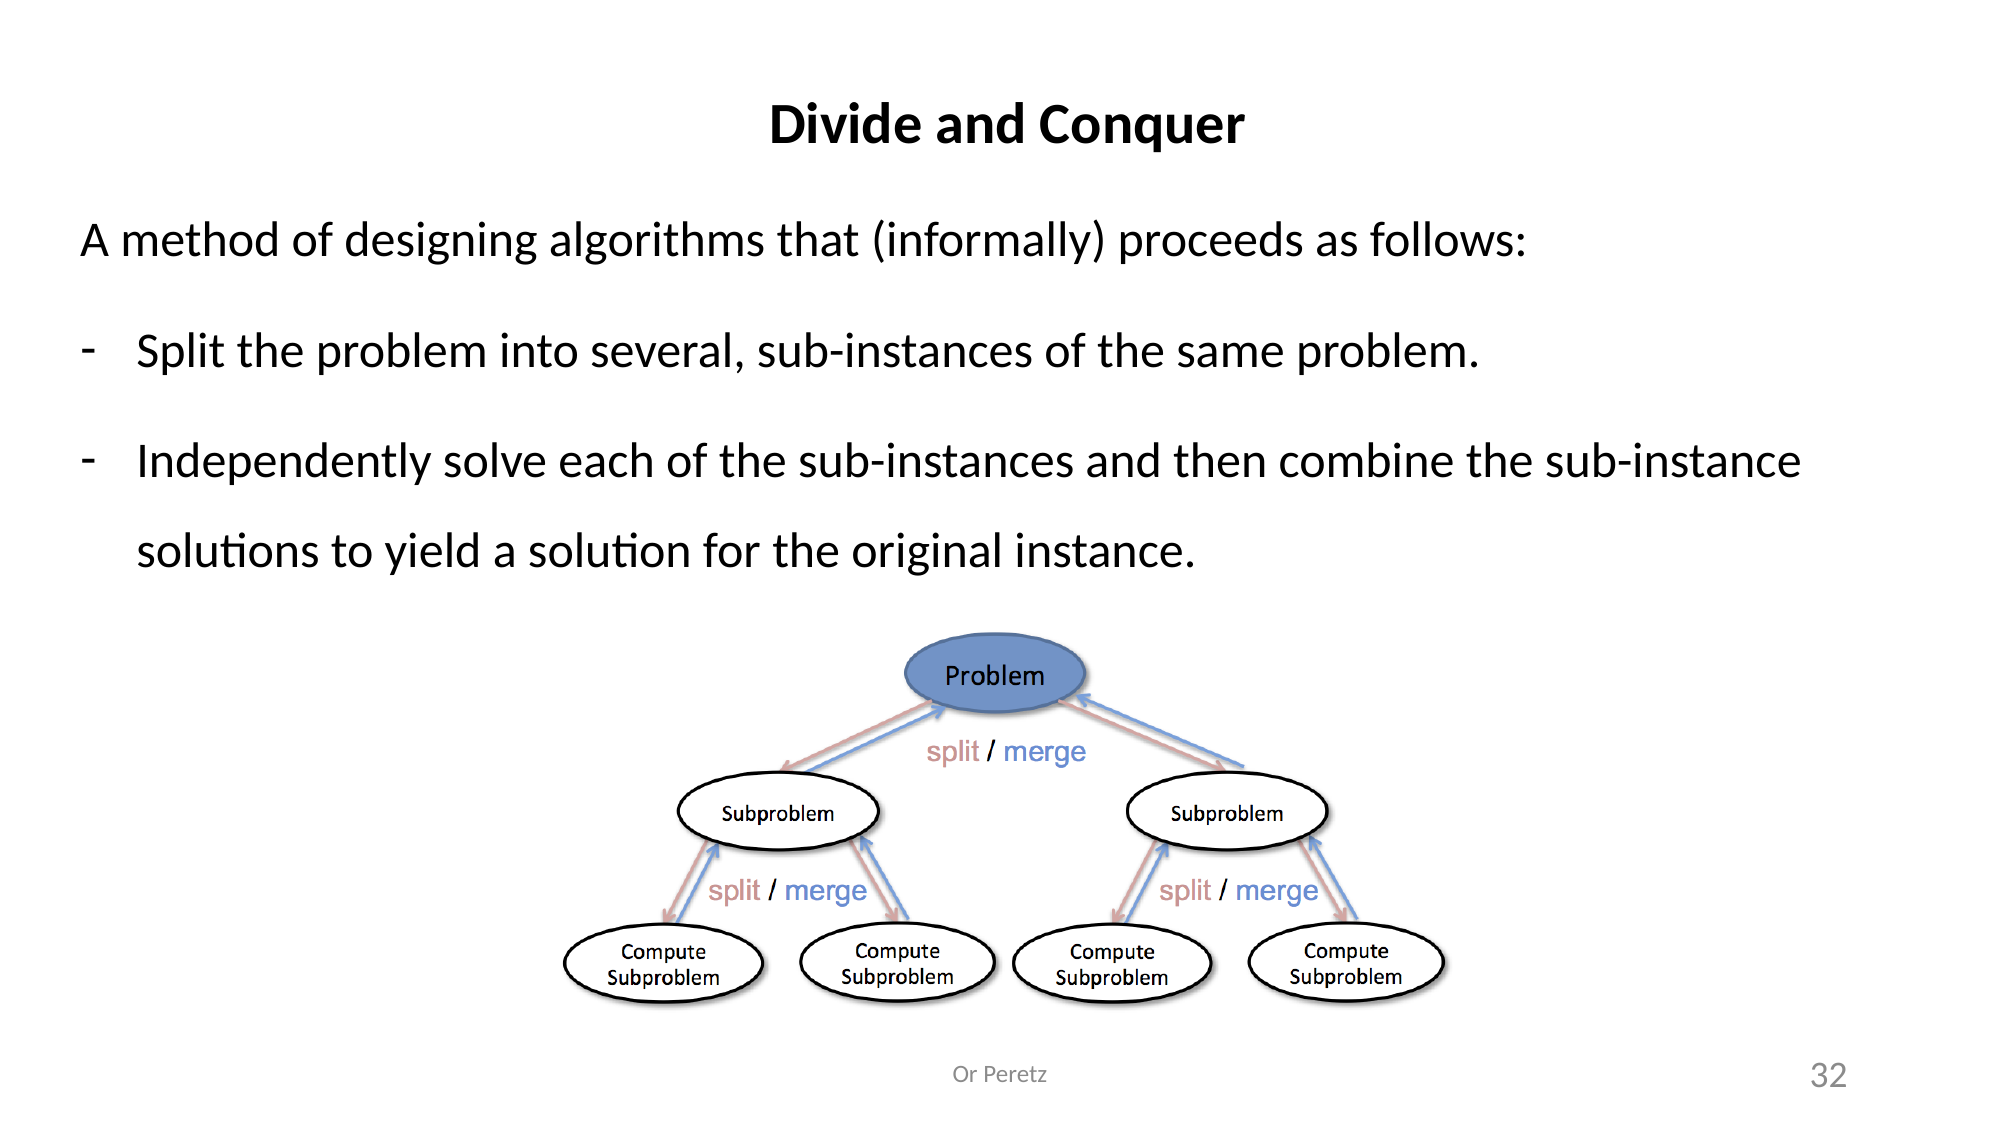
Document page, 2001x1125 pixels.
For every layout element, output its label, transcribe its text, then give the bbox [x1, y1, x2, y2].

slide_number 32 [1412, 1042, 1863, 1103]
footer Or Peretz [662, 1042, 1338, 1103]
list Divide and Conquer A method of designing algorithms that (informally) proceeds as follows: Split the problem into several, sub-instances of the same problem. Independently solve each of the sub-instances and then combine the sub-instance solutions to yield a solution for the original instance. [65, 43, 1950, 1014]
picture [559, 629, 1456, 1014]
